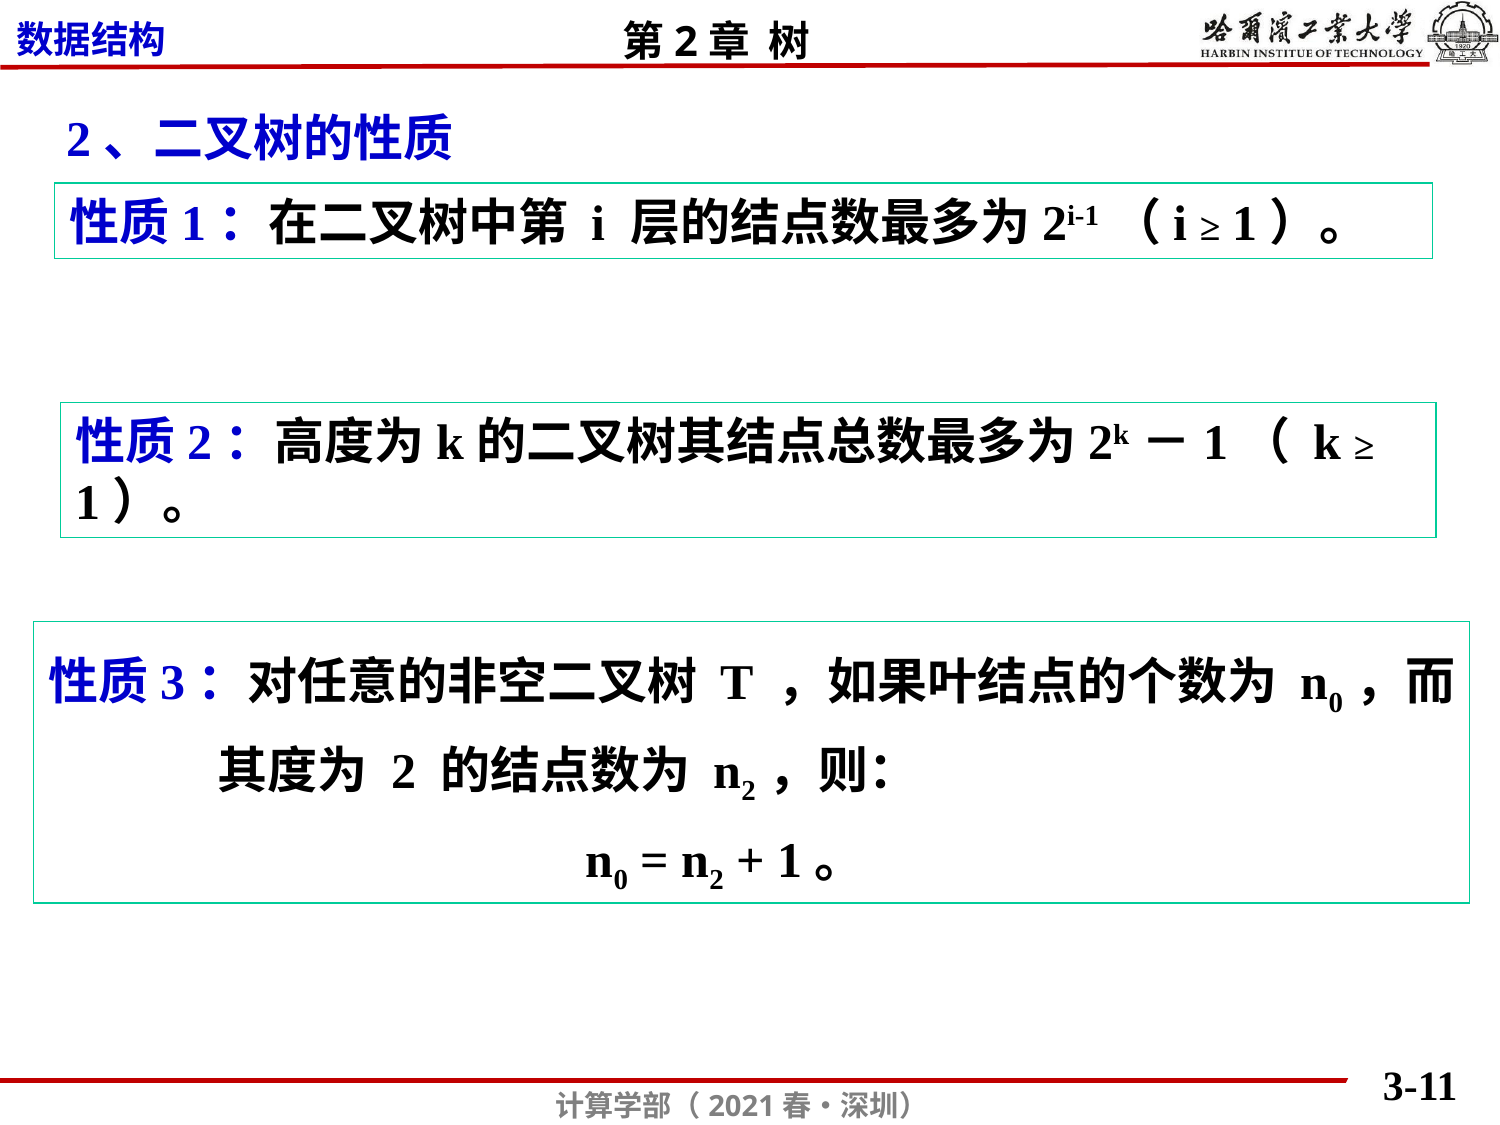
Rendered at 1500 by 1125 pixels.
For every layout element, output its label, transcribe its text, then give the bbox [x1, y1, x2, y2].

text_box 2、二叉树的性质 [51, 99, 469, 175]
text_box 性质1：在二叉树中第 i 层的结点数最多为2i-1（i ≥ 1）。 [54, 183, 1433, 259]
text_box 性质2：高度为k的二叉树其结点总数最多为2k－1（ k ≥ 1）。 [60, 402, 1437, 538]
picture [1198, 1, 1500, 68]
text_box 性质3：对任意的非空二叉树 T ，如果叶结点的个数为 n0，而 其度为 2 的结点数为 n2，则： n0 = n2 + 1。 [33, 621, 1470, 903]
